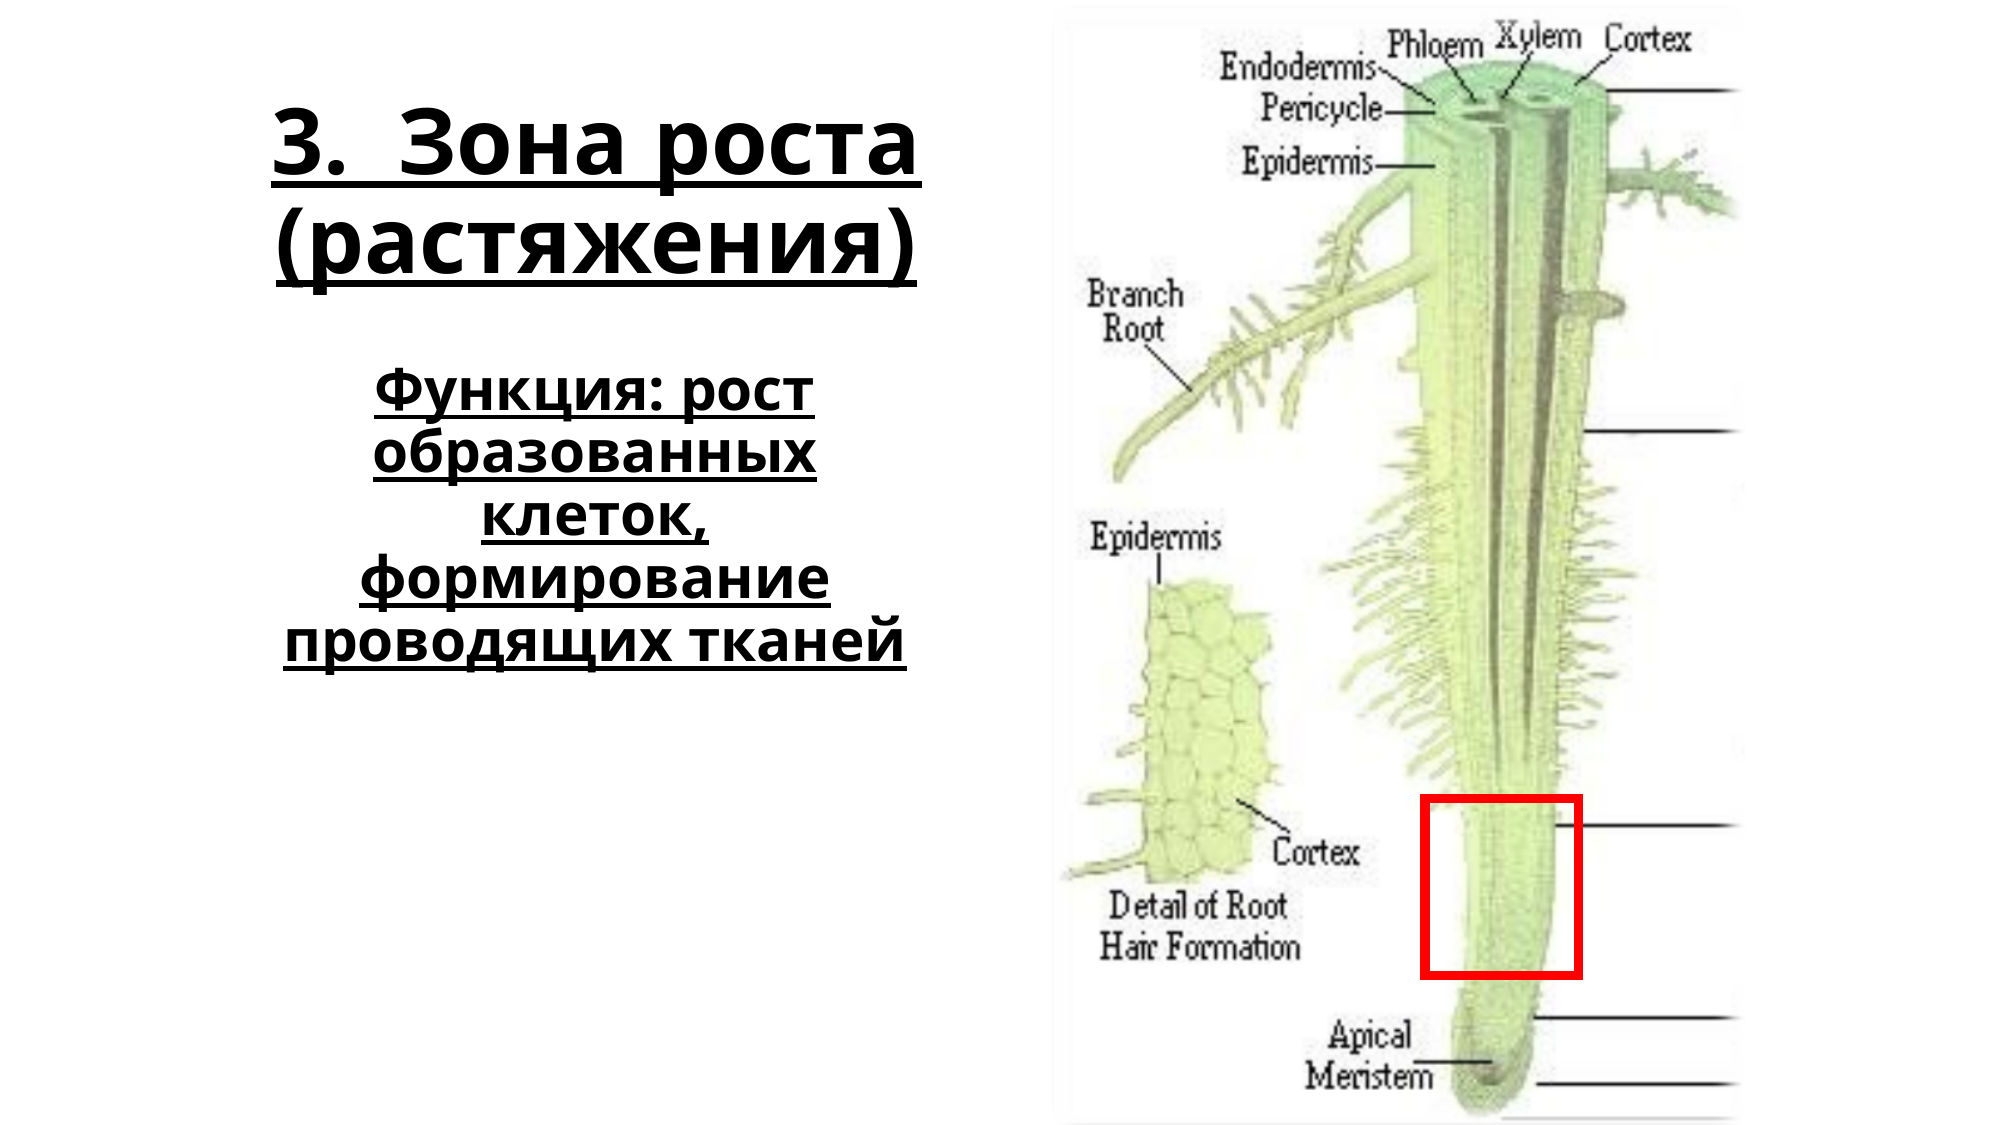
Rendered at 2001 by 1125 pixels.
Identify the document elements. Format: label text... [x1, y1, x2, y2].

title 3. Зона роста (растяжения) [252, 149, 941, 239]
text_box Функция: рост образованных клеток, формирование проводящих тканей [251, 352, 938, 707]
picture [1050, 4, 1745, 1125]
